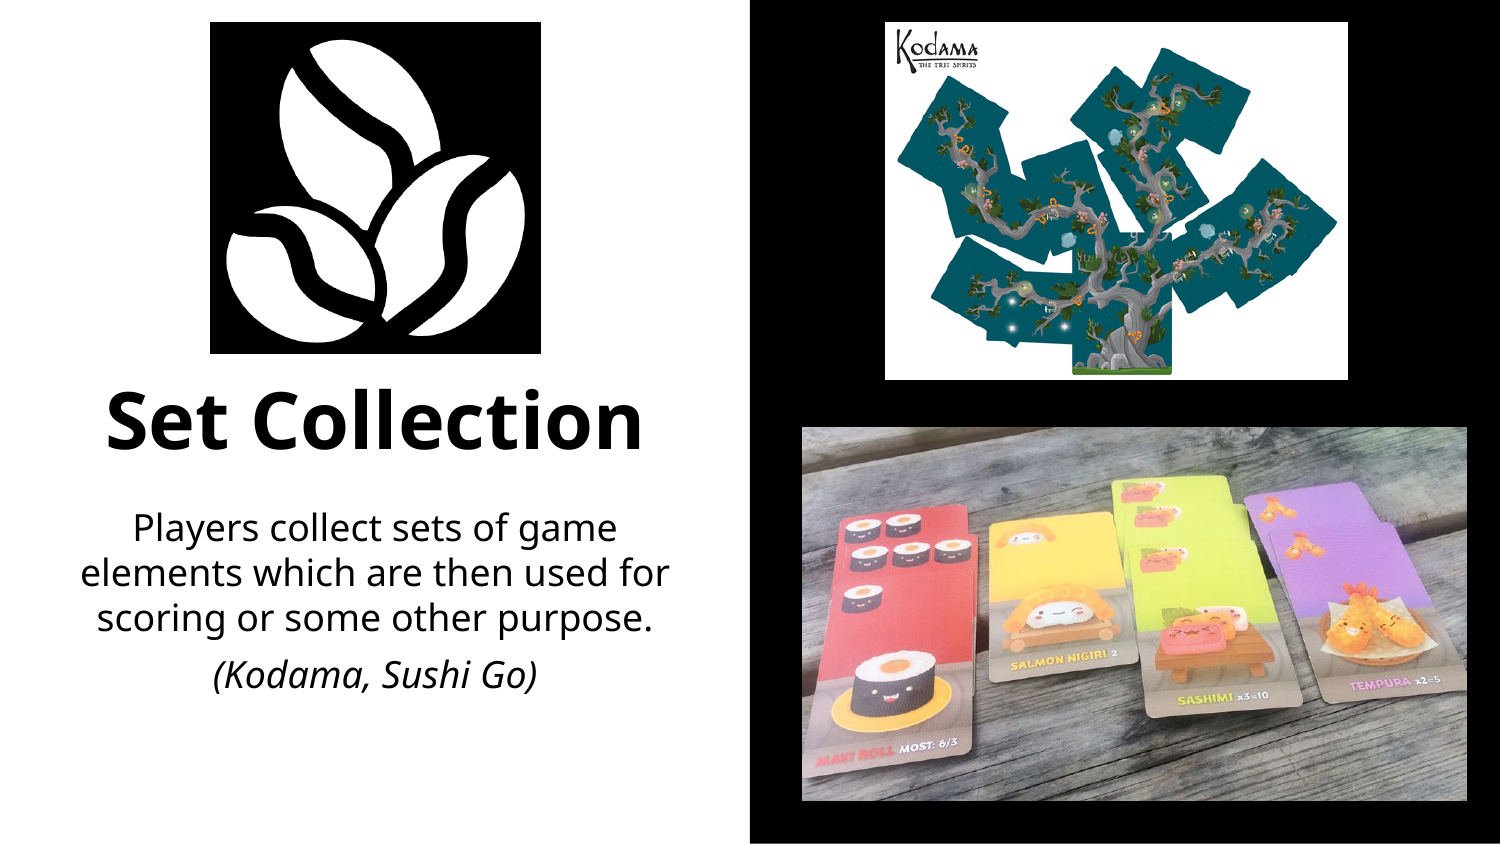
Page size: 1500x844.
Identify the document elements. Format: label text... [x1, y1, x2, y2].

title Set Collection [43, 225, 708, 481]
picture [209, 22, 541, 354]
picture [884, 22, 1349, 380]
subtitle Players collect sets of game elements which are then used for scoring or some other purpose. (Kodama, Sushi Go) [43, 489, 708, 710]
picture [802, 427, 1467, 802]
